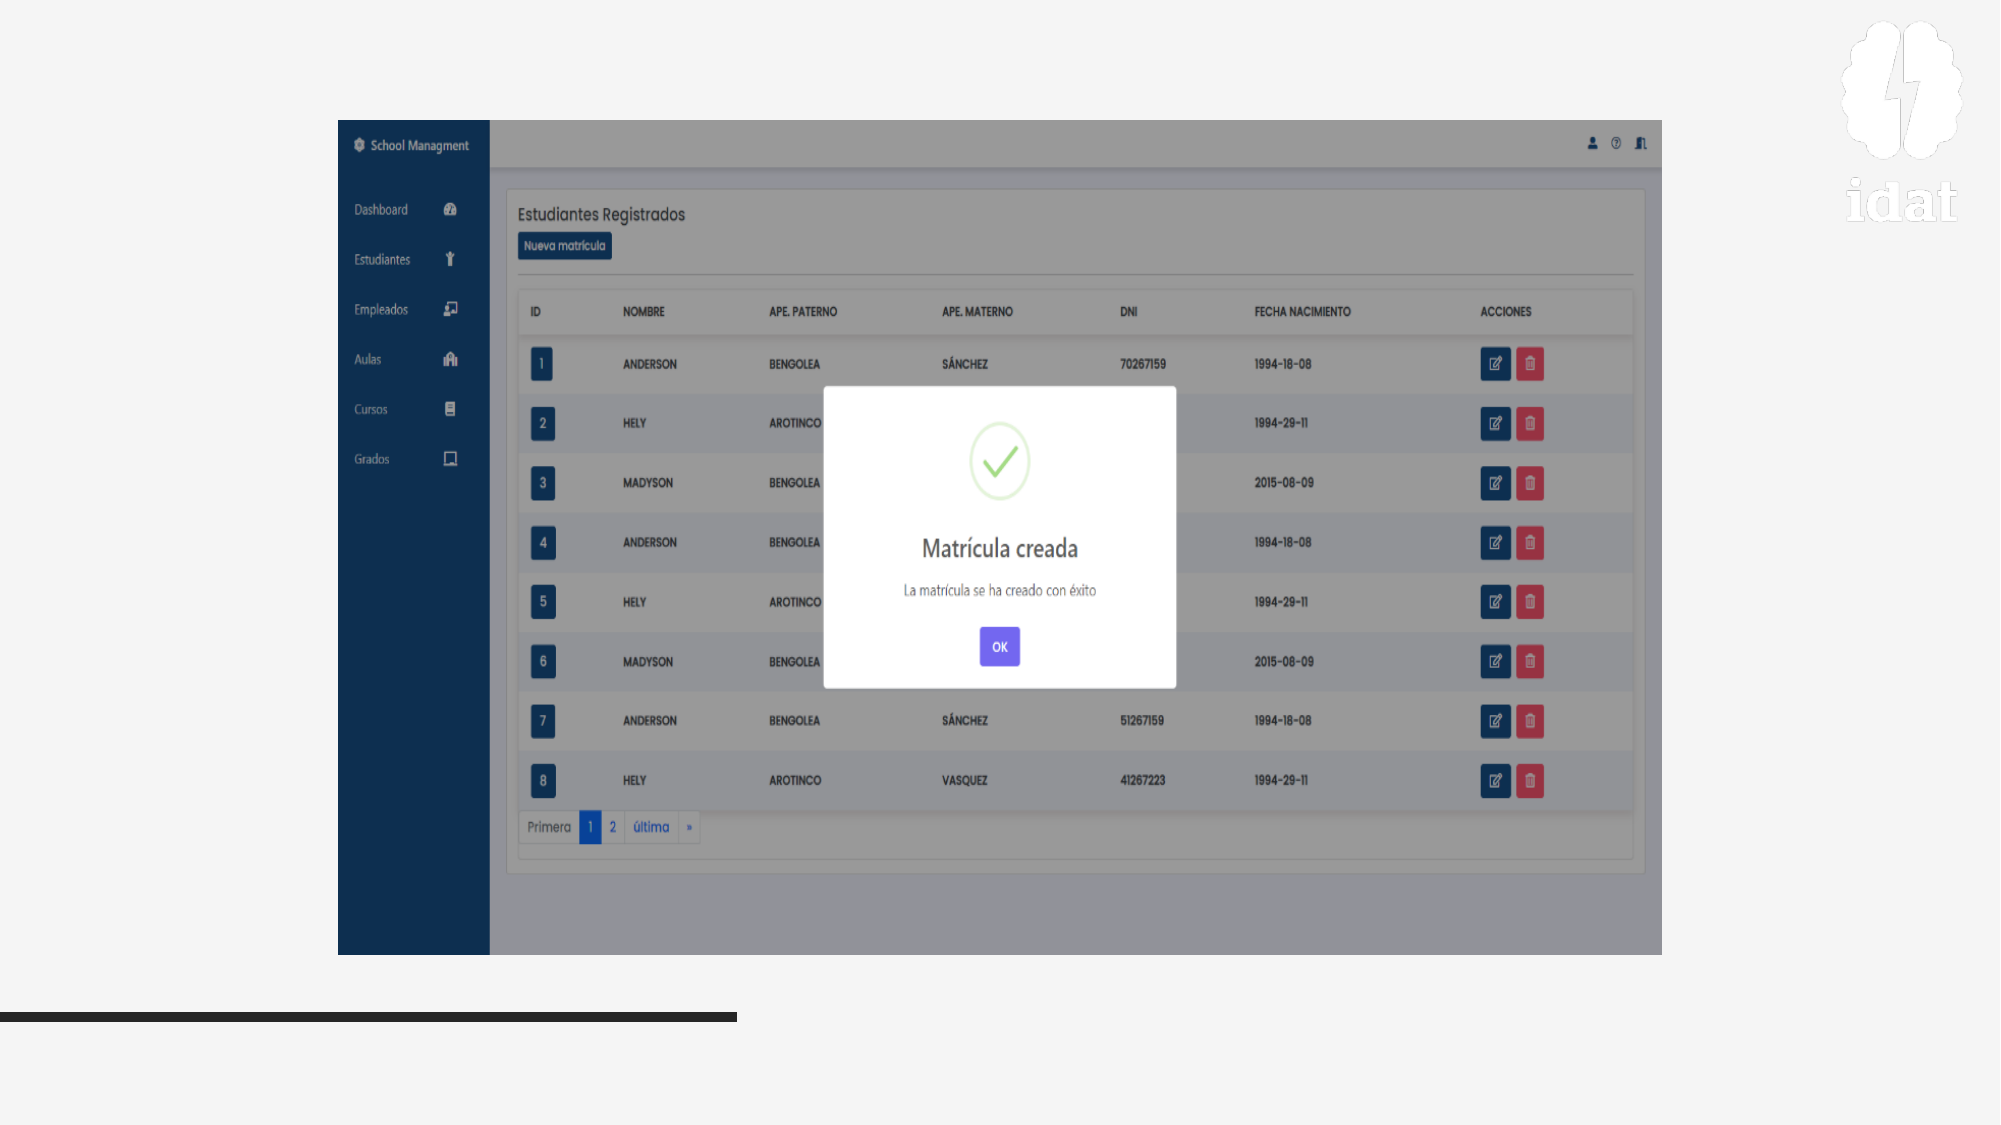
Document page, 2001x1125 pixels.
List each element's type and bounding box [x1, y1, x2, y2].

picture [338, 120, 1662, 955]
picture [1800, 0, 2000, 244]
